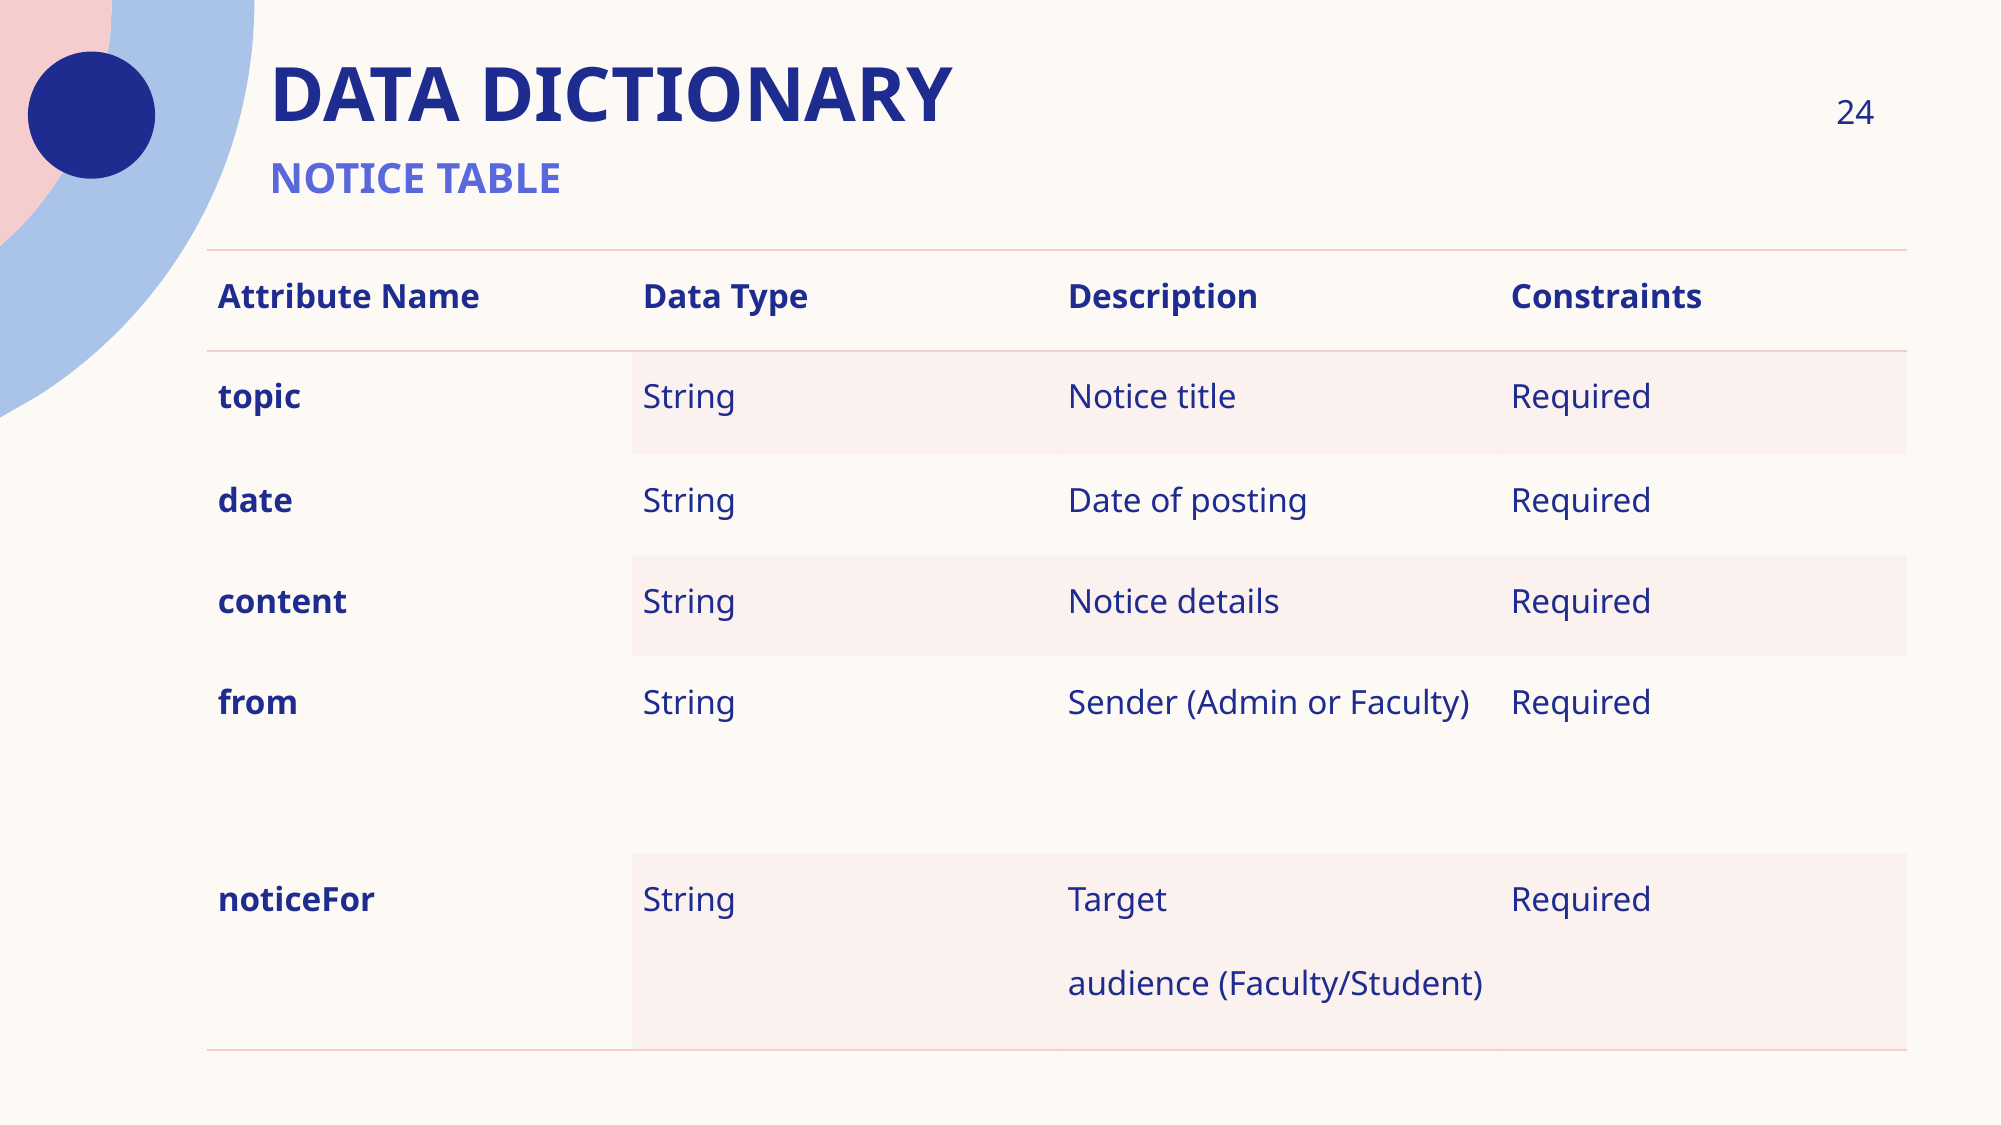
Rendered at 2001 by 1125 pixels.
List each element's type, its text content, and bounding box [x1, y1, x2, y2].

table_cell Date of posting [1057, 455, 1500, 556]
table_cell String [632, 352, 1057, 455]
title Data dictionary [254, 8, 1139, 137]
table_cell Required [1500, 352, 1907, 455]
table_cell from [207, 657, 632, 853]
table_header Description [1057, 251, 1500, 350]
table_header Attribute Name [207, 251, 632, 350]
table_cell Target audience (Faculty/Student) [1057, 853, 1500, 1049]
table_cell noticeFor [207, 853, 632, 1049]
table_cell Required [1500, 556, 1907, 657]
slide_number 24 [1699, 75, 1875, 153]
table_cell String [632, 556, 1057, 657]
table_cell date [207, 455, 632, 556]
table_cell String [632, 657, 1057, 853]
table_cell Required [1500, 455, 1907, 556]
table_cell Required [1500, 657, 1907, 853]
table_cell topic [207, 352, 632, 455]
table_cell String [632, 455, 1057, 556]
table_cell content [207, 556, 632, 657]
list NOTICE TABLE [254, 152, 950, 215]
table_cell Notice title [1057, 352, 1500, 455]
table_cell Notice details [1057, 556, 1500, 657]
table_cell Sender (Admin or Faculty) [1057, 657, 1500, 853]
table_cell Required [1500, 853, 1907, 1049]
table_header Data Type [632, 251, 1057, 350]
table_cell String [632, 853, 1057, 1049]
table_header Constraints [1500, 251, 1907, 350]
